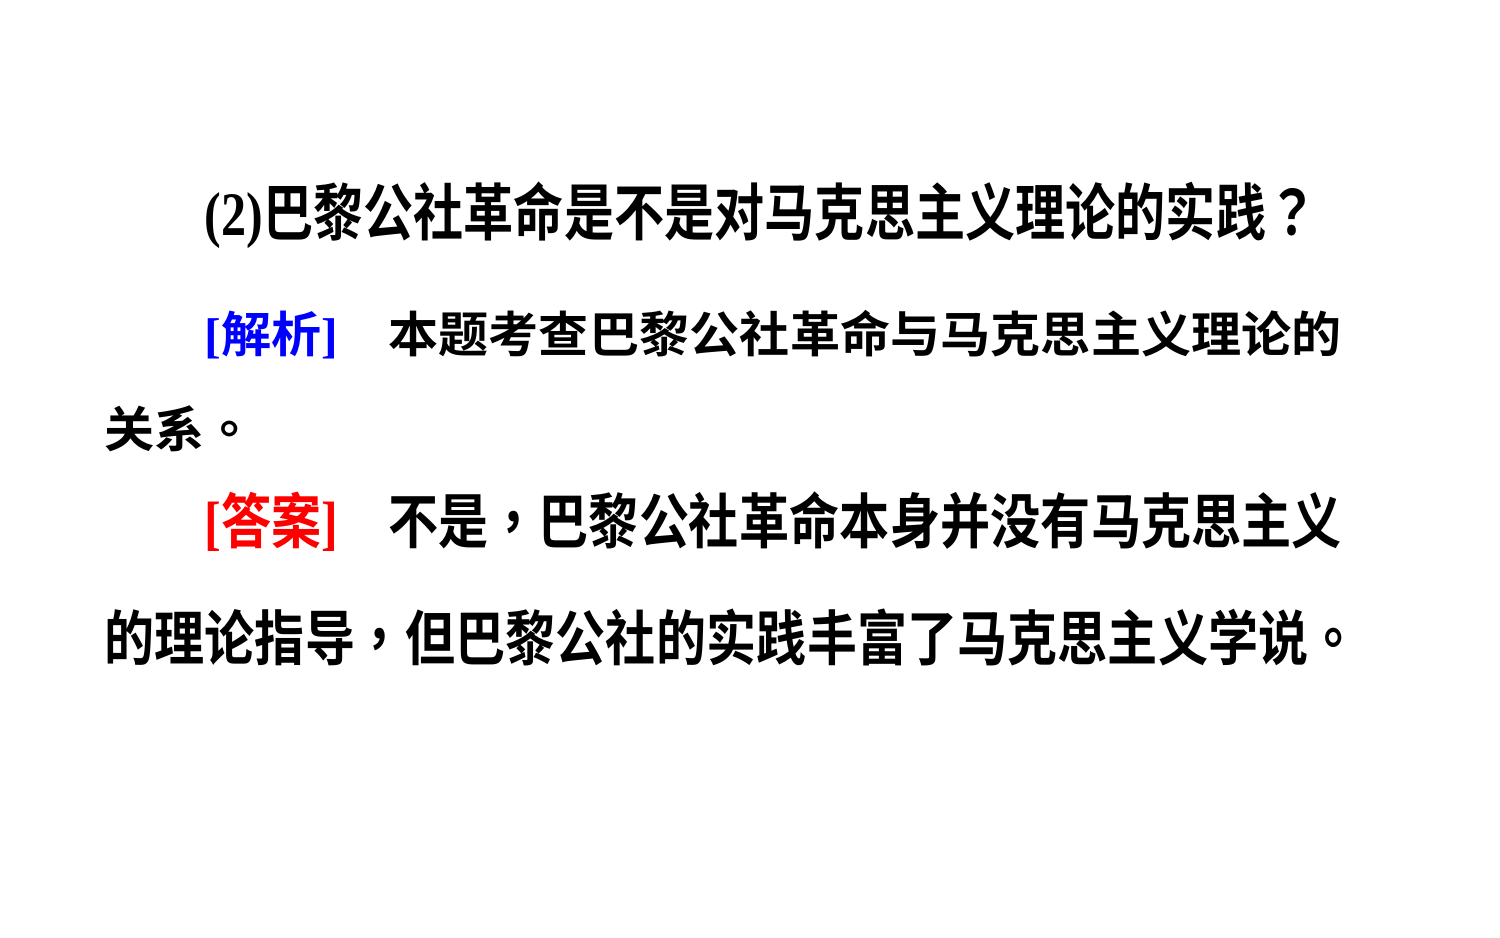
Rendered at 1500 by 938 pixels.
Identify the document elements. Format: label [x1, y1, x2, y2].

picture [103, 173, 1396, 295]
picture [103, 303, 1396, 718]
